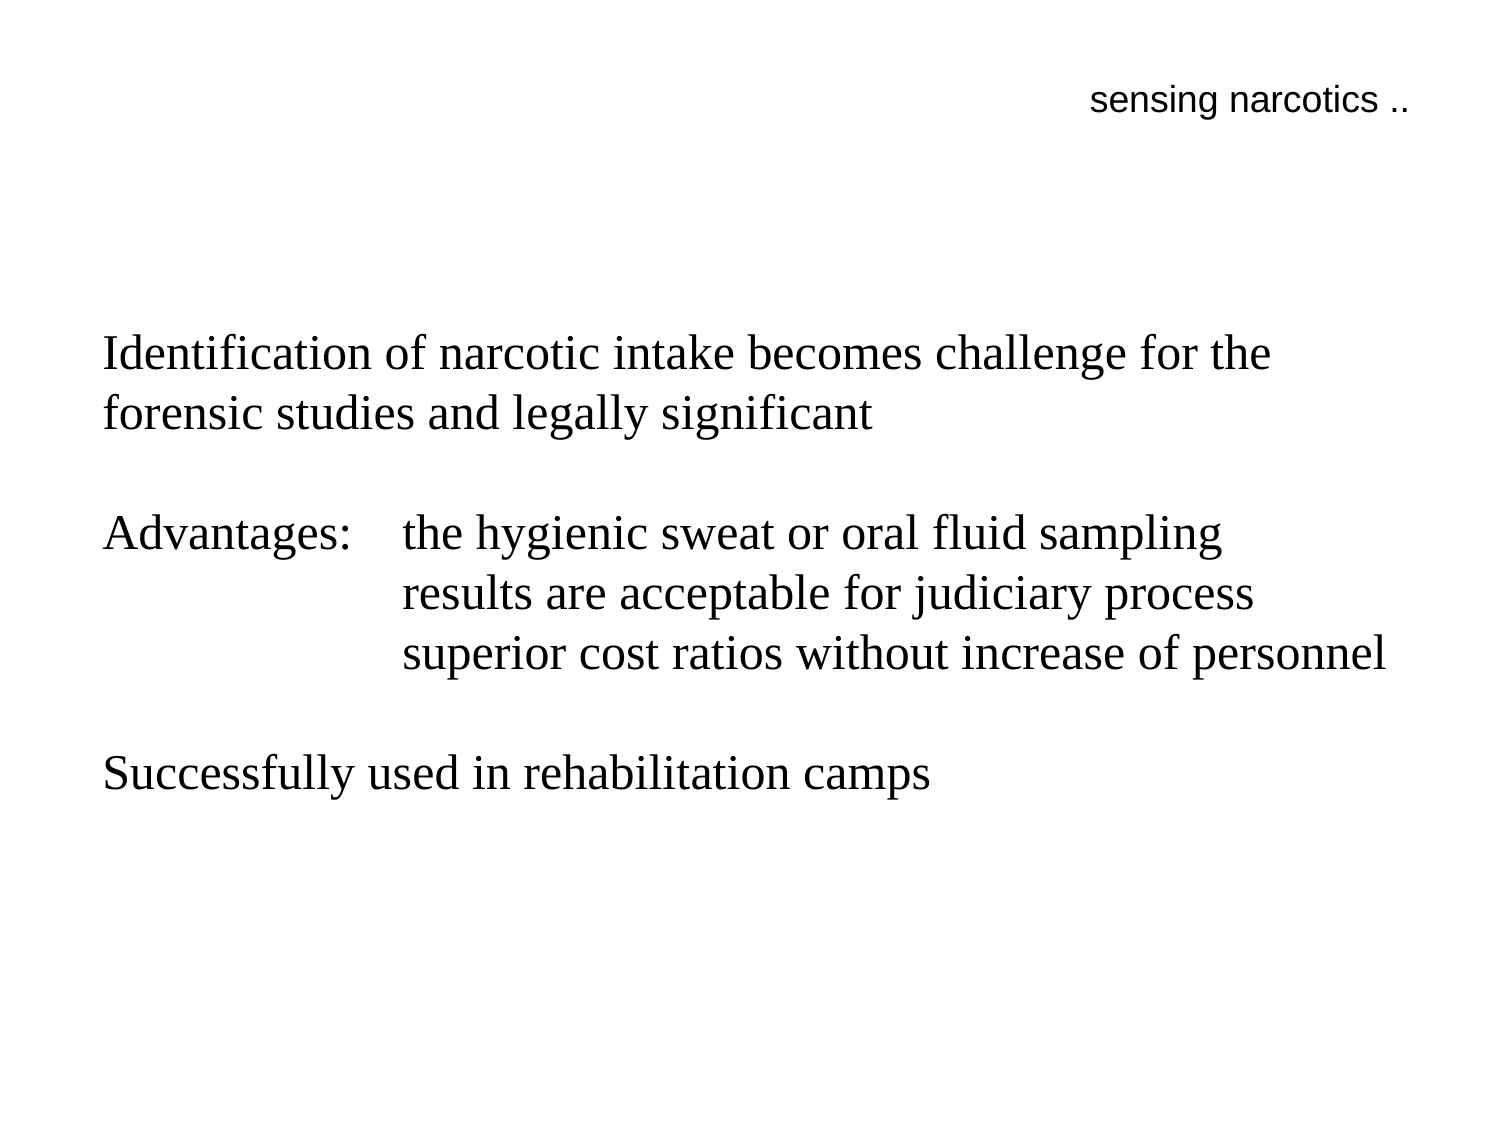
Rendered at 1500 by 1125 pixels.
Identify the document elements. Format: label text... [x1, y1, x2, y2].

text_box sensing narcotics .. [249, 67, 1425, 128]
text_box Identification of narcotic intake becomes challenge for the forensic studies and legally significant Advantages: the hygienic sweat or oral fluid sampling results are acceptable for judiciary process superior cost ratios without increase of personnel Successfully used in rehabilitation camps [87, 312, 1413, 808]
